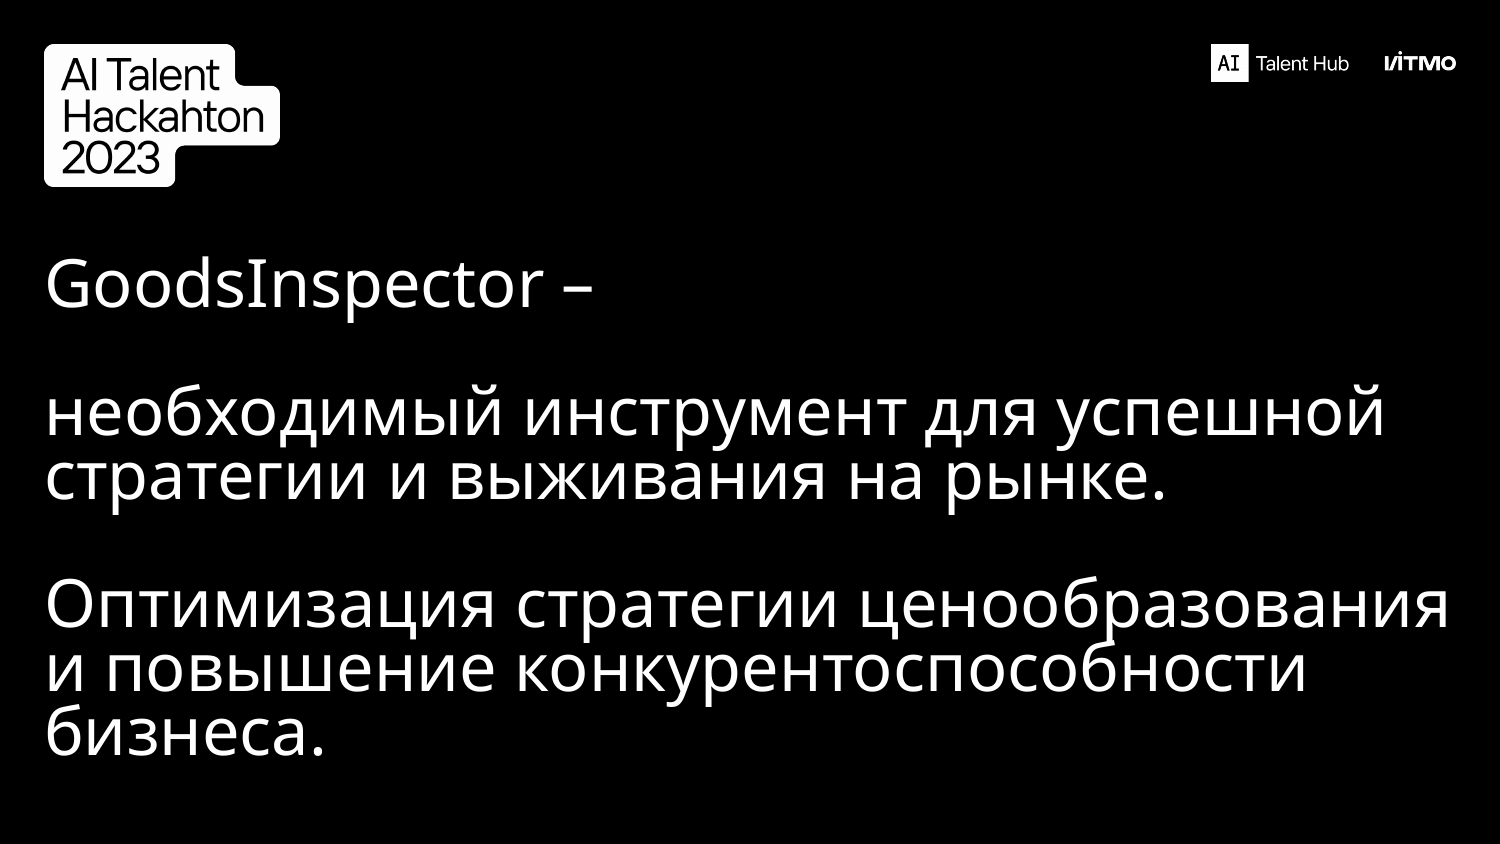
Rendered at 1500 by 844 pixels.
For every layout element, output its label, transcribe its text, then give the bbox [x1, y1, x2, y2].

picture [1211, 44, 1456, 83]
picture [44, 44, 281, 187]
text_box GoodsInspector – необходимый инструмент для успешной стратегии и выживания на рынке. Оптимизация стратегии ценообразования и повышение конкурентоспособности бизнеса. [44, 256, 1456, 769]
